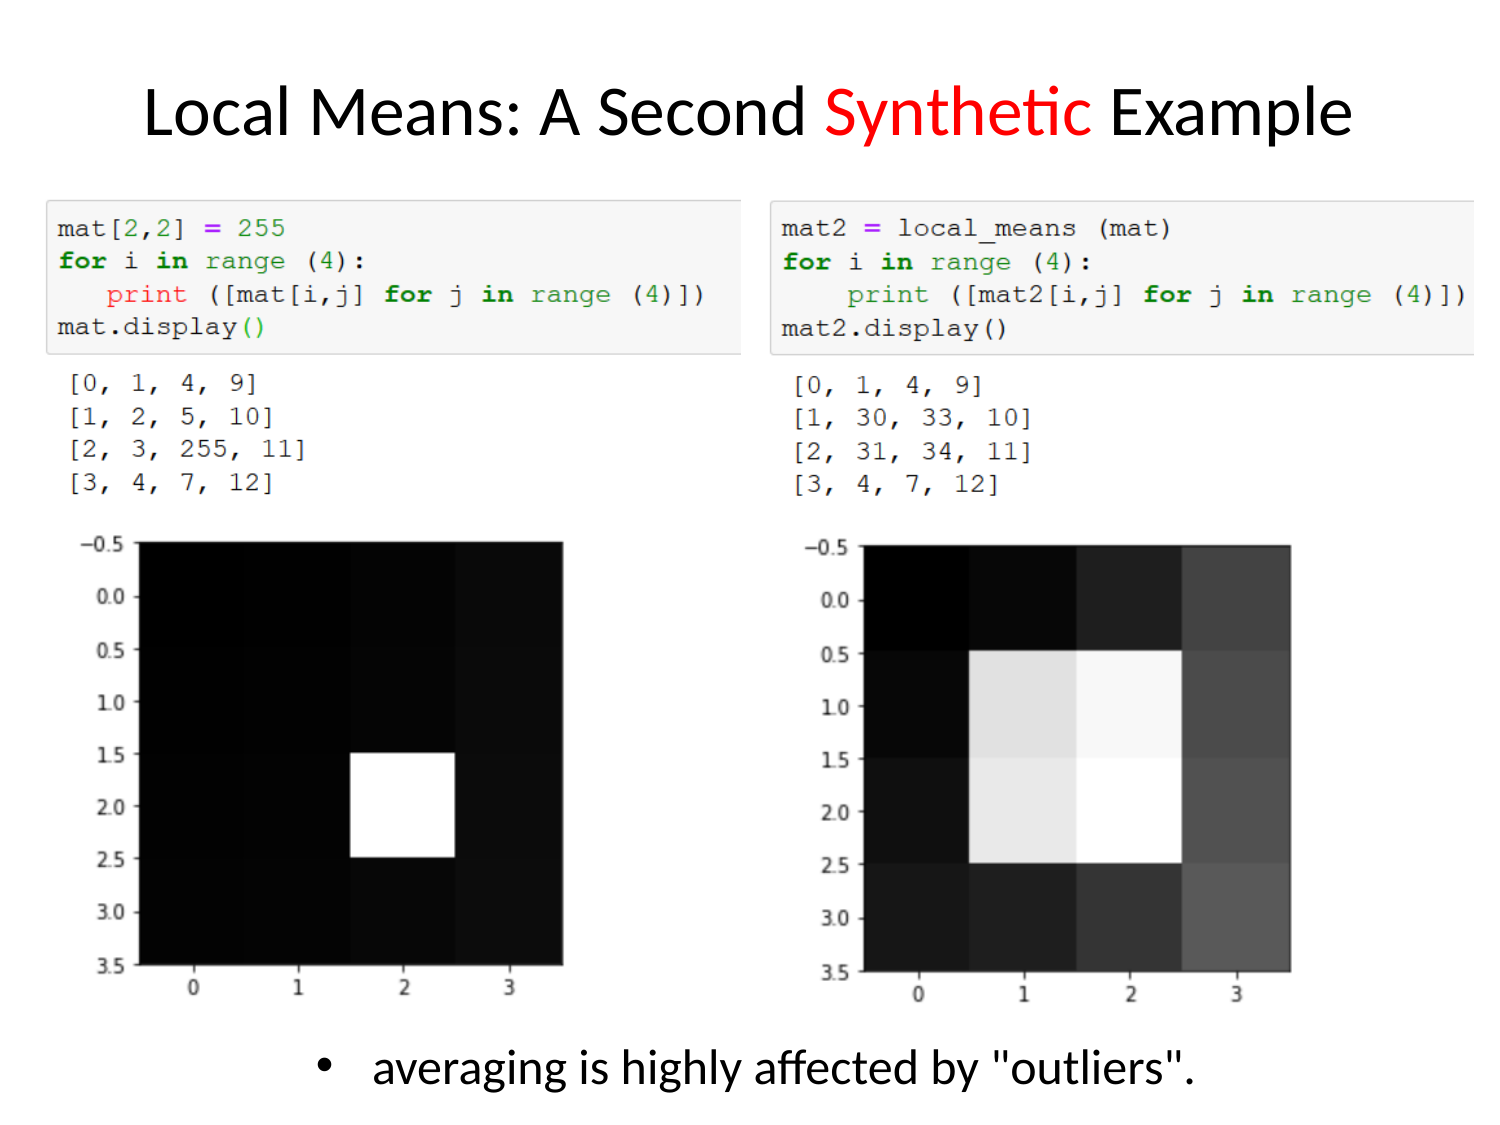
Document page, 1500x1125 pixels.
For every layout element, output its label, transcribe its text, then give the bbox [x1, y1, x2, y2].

picture [761, 189, 1474, 1020]
picture [41, 191, 741, 1013]
text_box averaging is highly affected by "outliers". [301, 1026, 1435, 1102]
title Local Means: A Second Synthetic Example [75, 30, 1424, 183]
